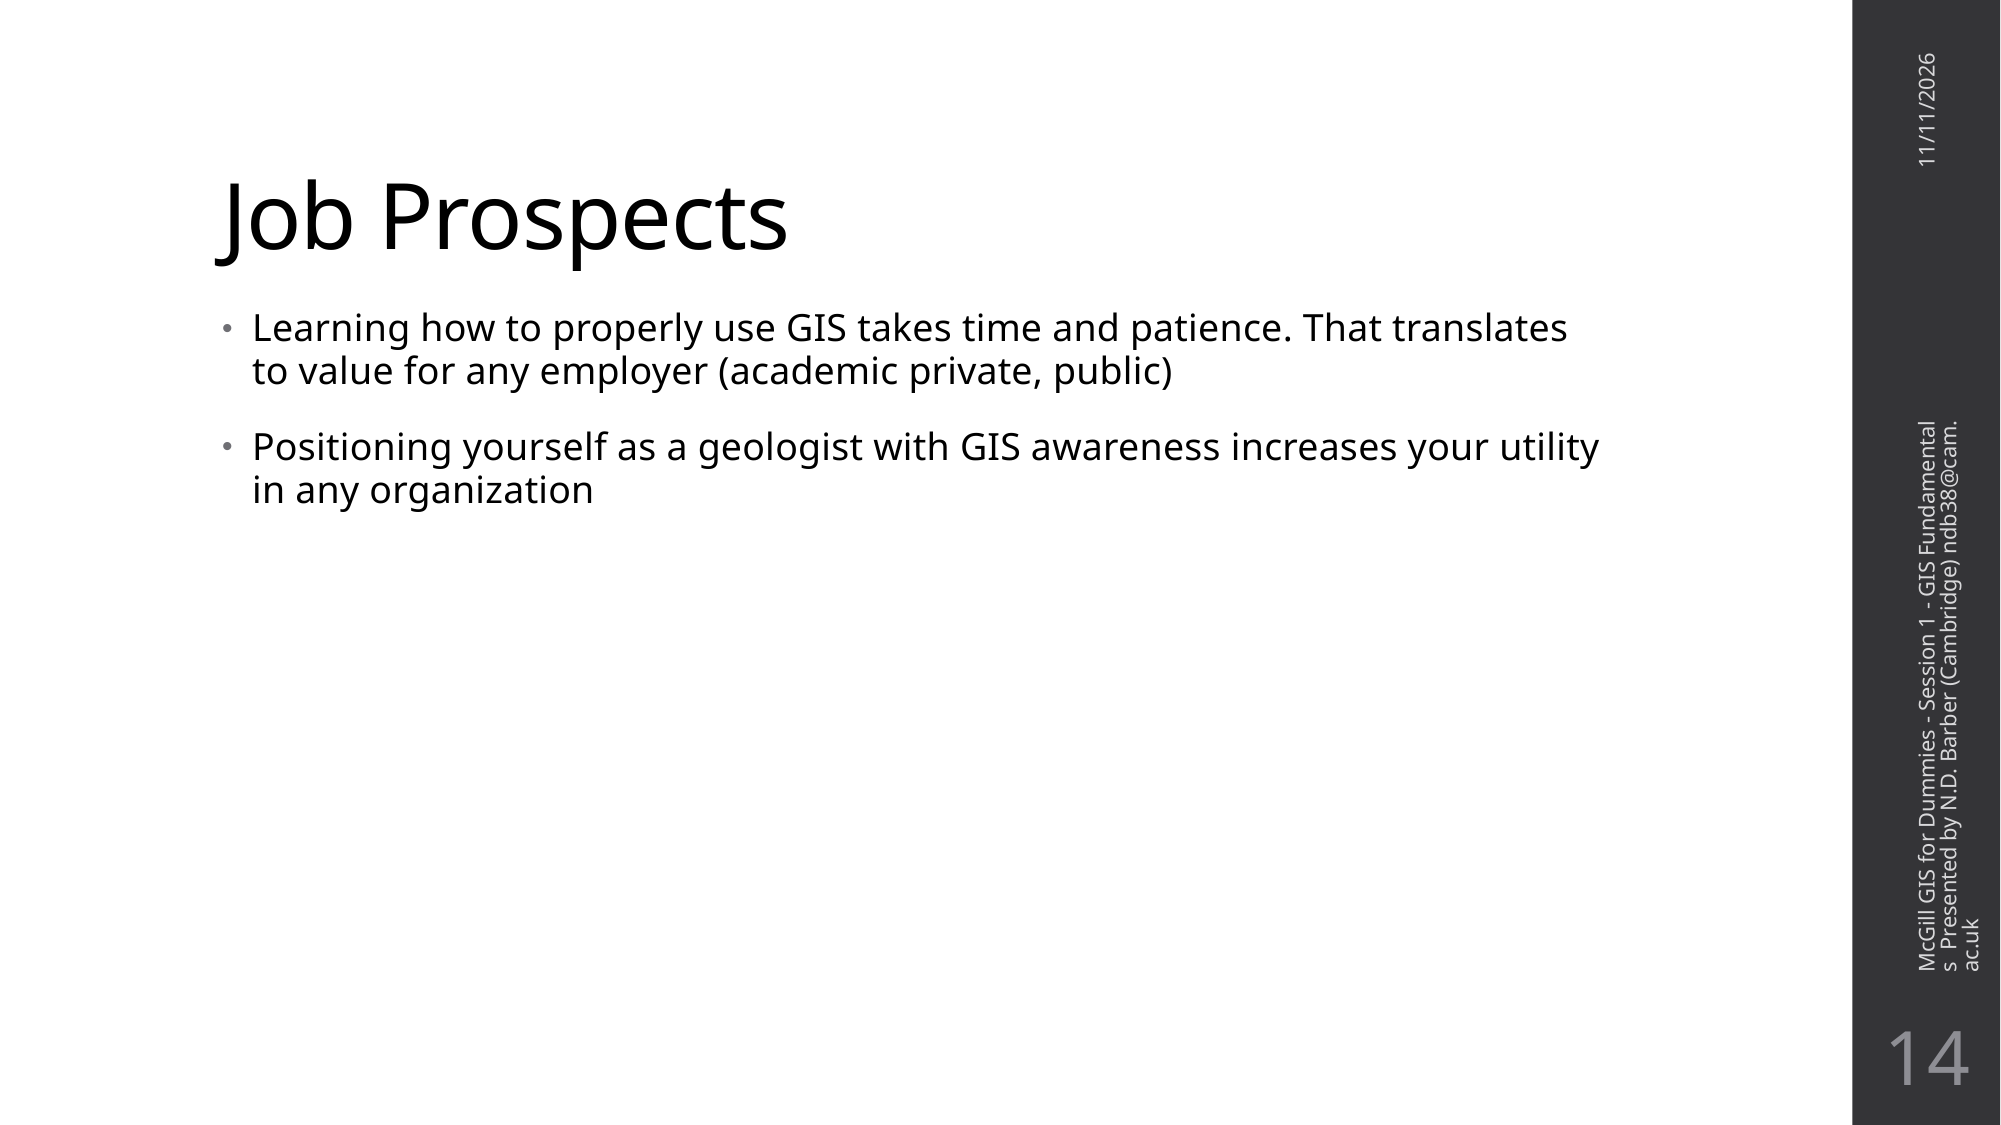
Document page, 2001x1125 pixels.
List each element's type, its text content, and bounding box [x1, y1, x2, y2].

title Job Prospects [206, 60, 1797, 278]
slide_number 13 [1852, 1012, 2000, 1110]
list Learning how to properly use GIS takes time and patience. That translates to value for any employer (academic private, public) Positioning yourself as a geologist with GIS awareness increases your utility in any organization [206, 299, 1617, 1014]
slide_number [1897, 37, 1958, 351]
footer McGill GIS for Dummies - Session 1 - GIS Fundamentals Presented by N.D. Barber (Cambridge) ndb38@cam.ac.uk [1897, 400, 1958, 988]
